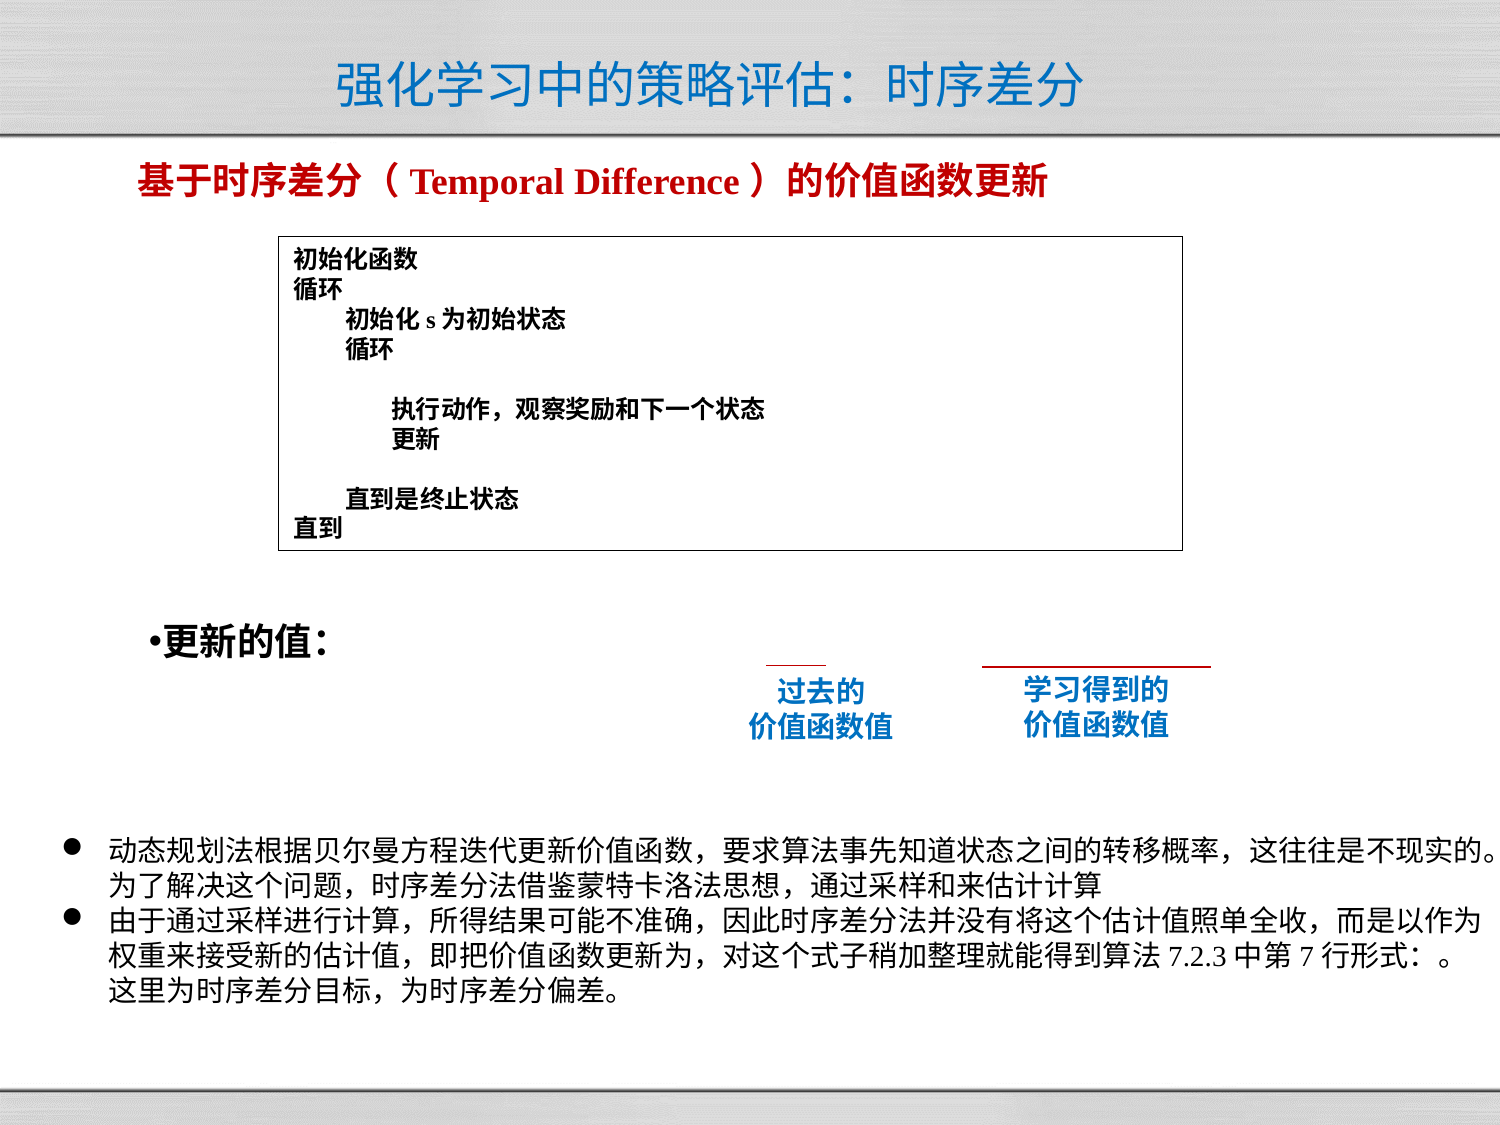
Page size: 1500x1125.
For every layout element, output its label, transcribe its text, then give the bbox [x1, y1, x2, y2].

text_box 基于时序差分（Temporal Difference）的价值函数更新 [123, 133, 1284, 210]
picture [0, 0, 1500, 1125]
title 强化学习中的策略评估：时序差分 [94, 24, 1327, 133]
text_box [278, 531, 1086, 586]
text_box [133, 587, 1367, 753]
